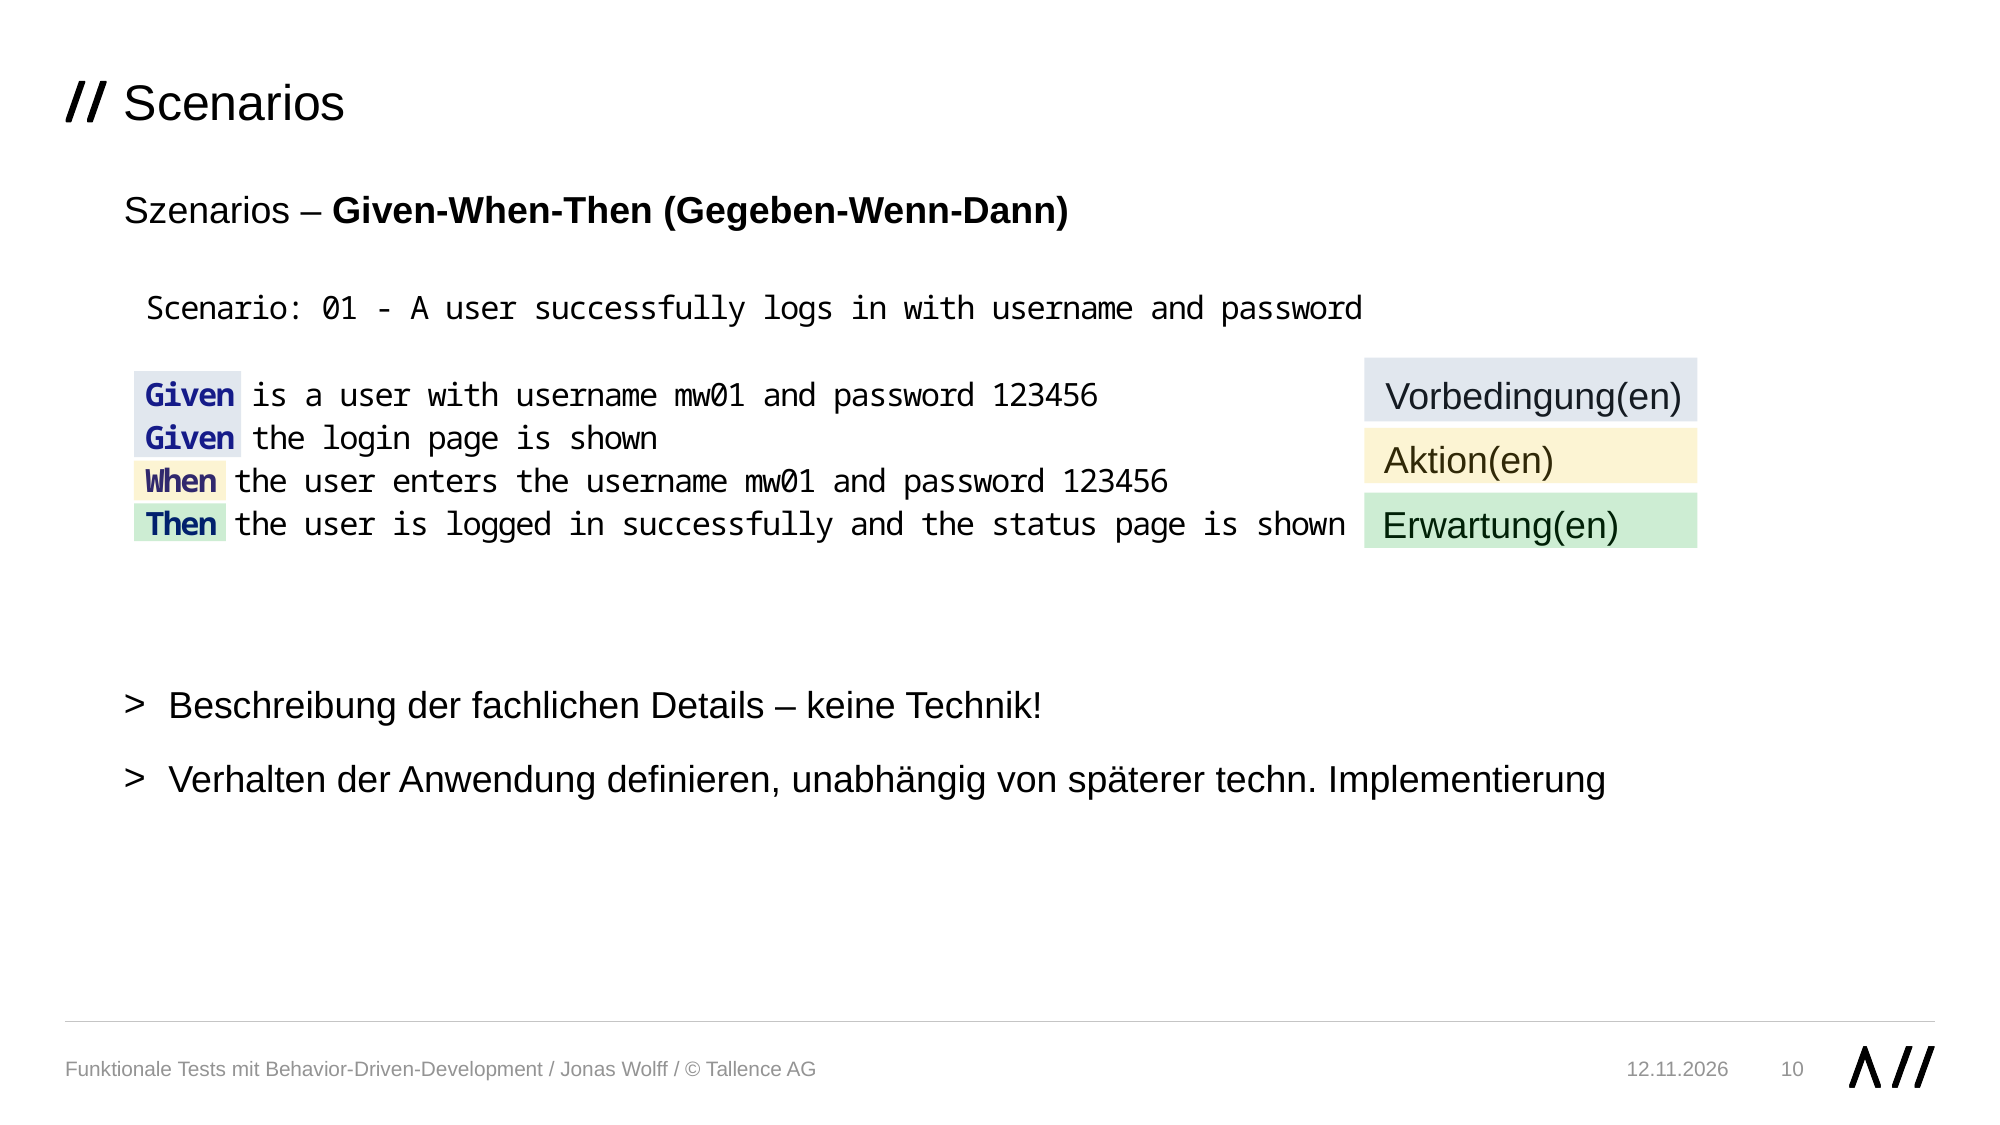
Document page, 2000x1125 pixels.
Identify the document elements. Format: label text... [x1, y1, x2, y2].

slide_number 10 [1757, 1038, 1804, 1098]
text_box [133, 284, 1698, 585]
footer Funktionale Tests mit Behavior-Driven-Development / Jonas Wolff / © Tallence AG [64, 1038, 977, 1098]
title Scenarios [124, 76, 1935, 186]
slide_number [1615, 1038, 1729, 1098]
picture [1849, 1046, 1935, 1088]
text_box Beschreibung der fachlichen Details – keine Technik! Verhalten der Anwendung definieren, unabhängig von späterer techn. Implementierung [123, 671, 1826, 949]
list Szenarios – Given-When-Then (Gegeben-Wenn-Dann) [124, 186, 1935, 872]
